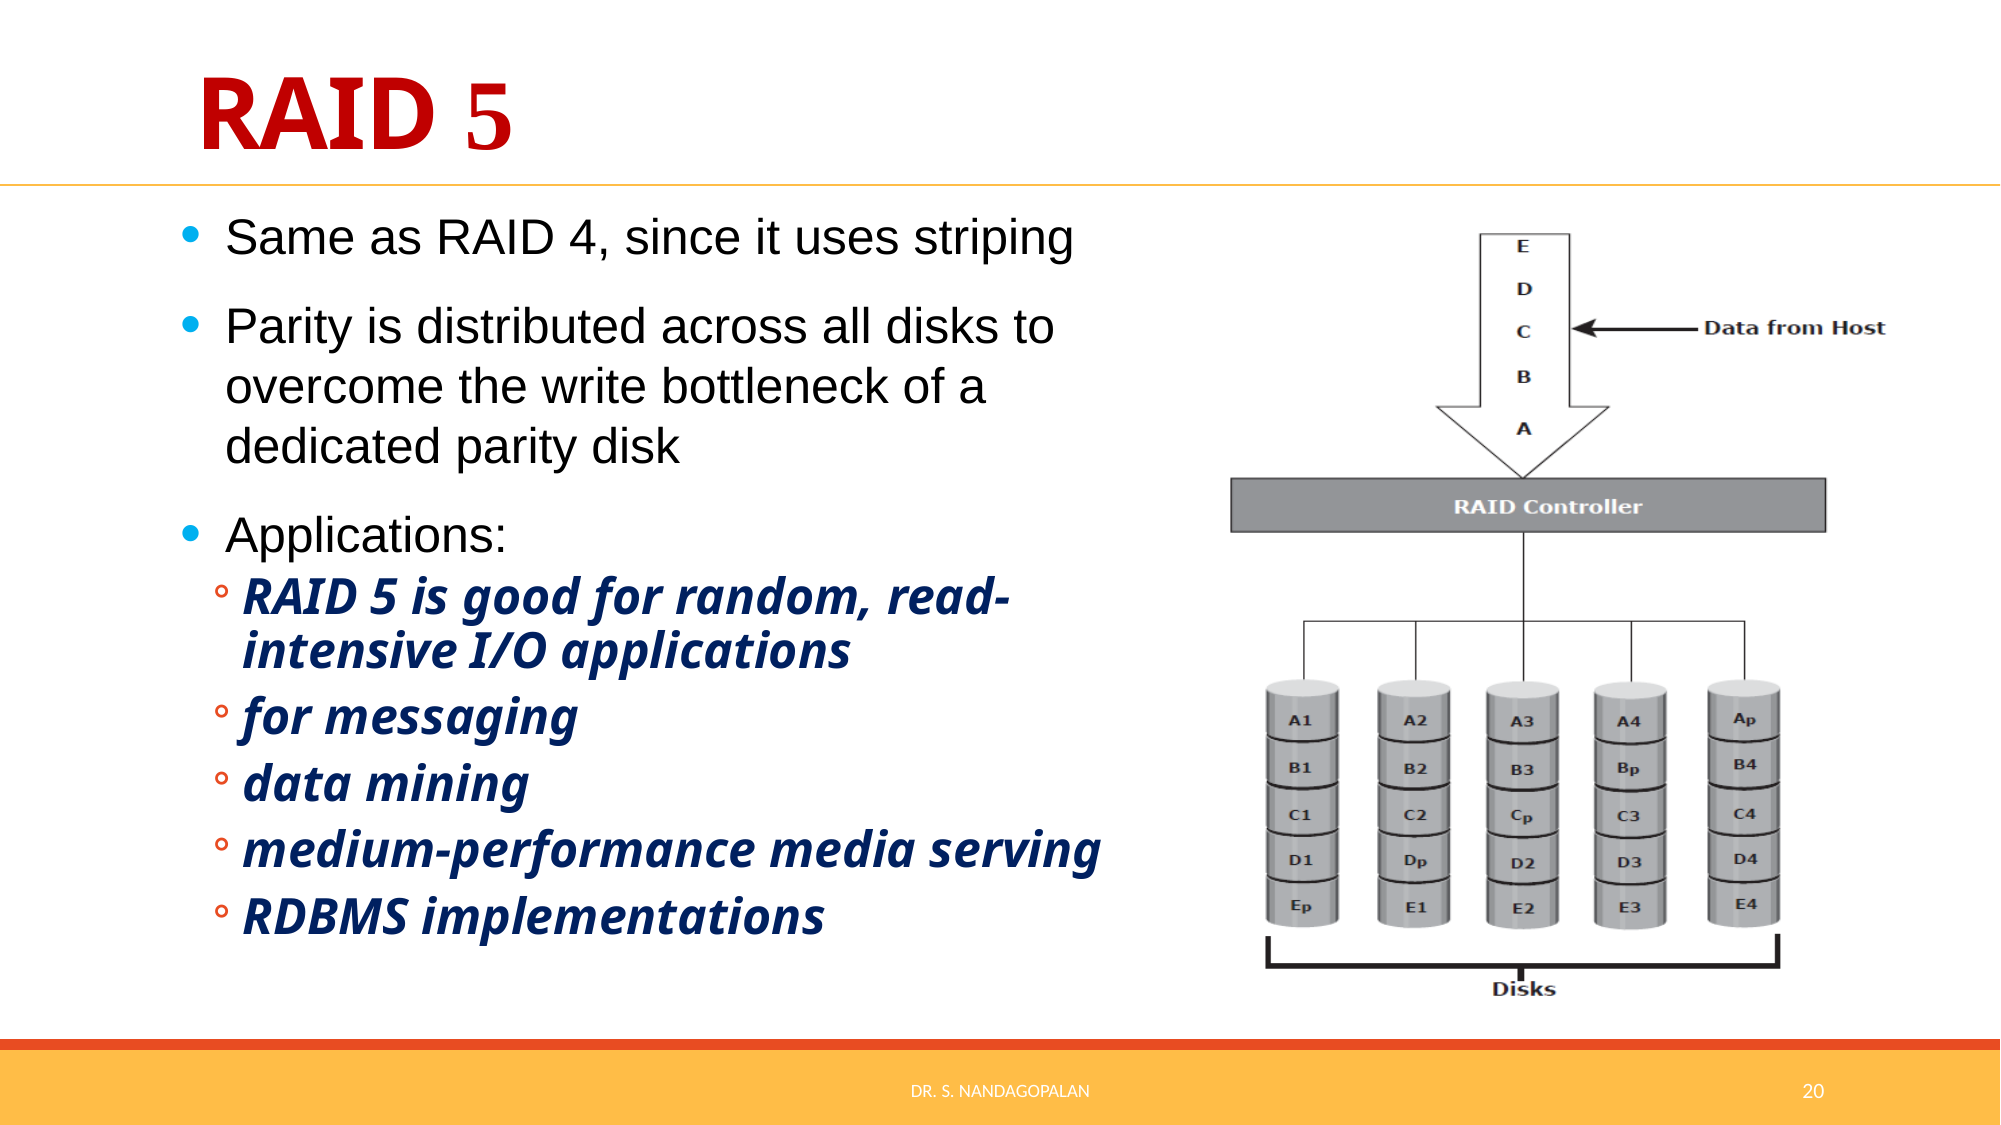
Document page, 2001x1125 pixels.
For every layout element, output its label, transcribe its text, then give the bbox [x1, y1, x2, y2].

footer Dr. S. Nandagopalan [604, 1059, 1396, 1120]
list Same as RAID 4, since it uses striping Parity is distributed across all disks to overcome the write bottleneck of a dedicated parity disk Applications: RAID 5 is good for random, read-intensive I/O applications for messaging data mining medium-performance media serving RDBMS implementations [180, 196, 1124, 1026]
slide_number 20 [1624, 1059, 1840, 1120]
picture [1204, 196, 1892, 1016]
title RAID 5 [180, 47, 1691, 178]
